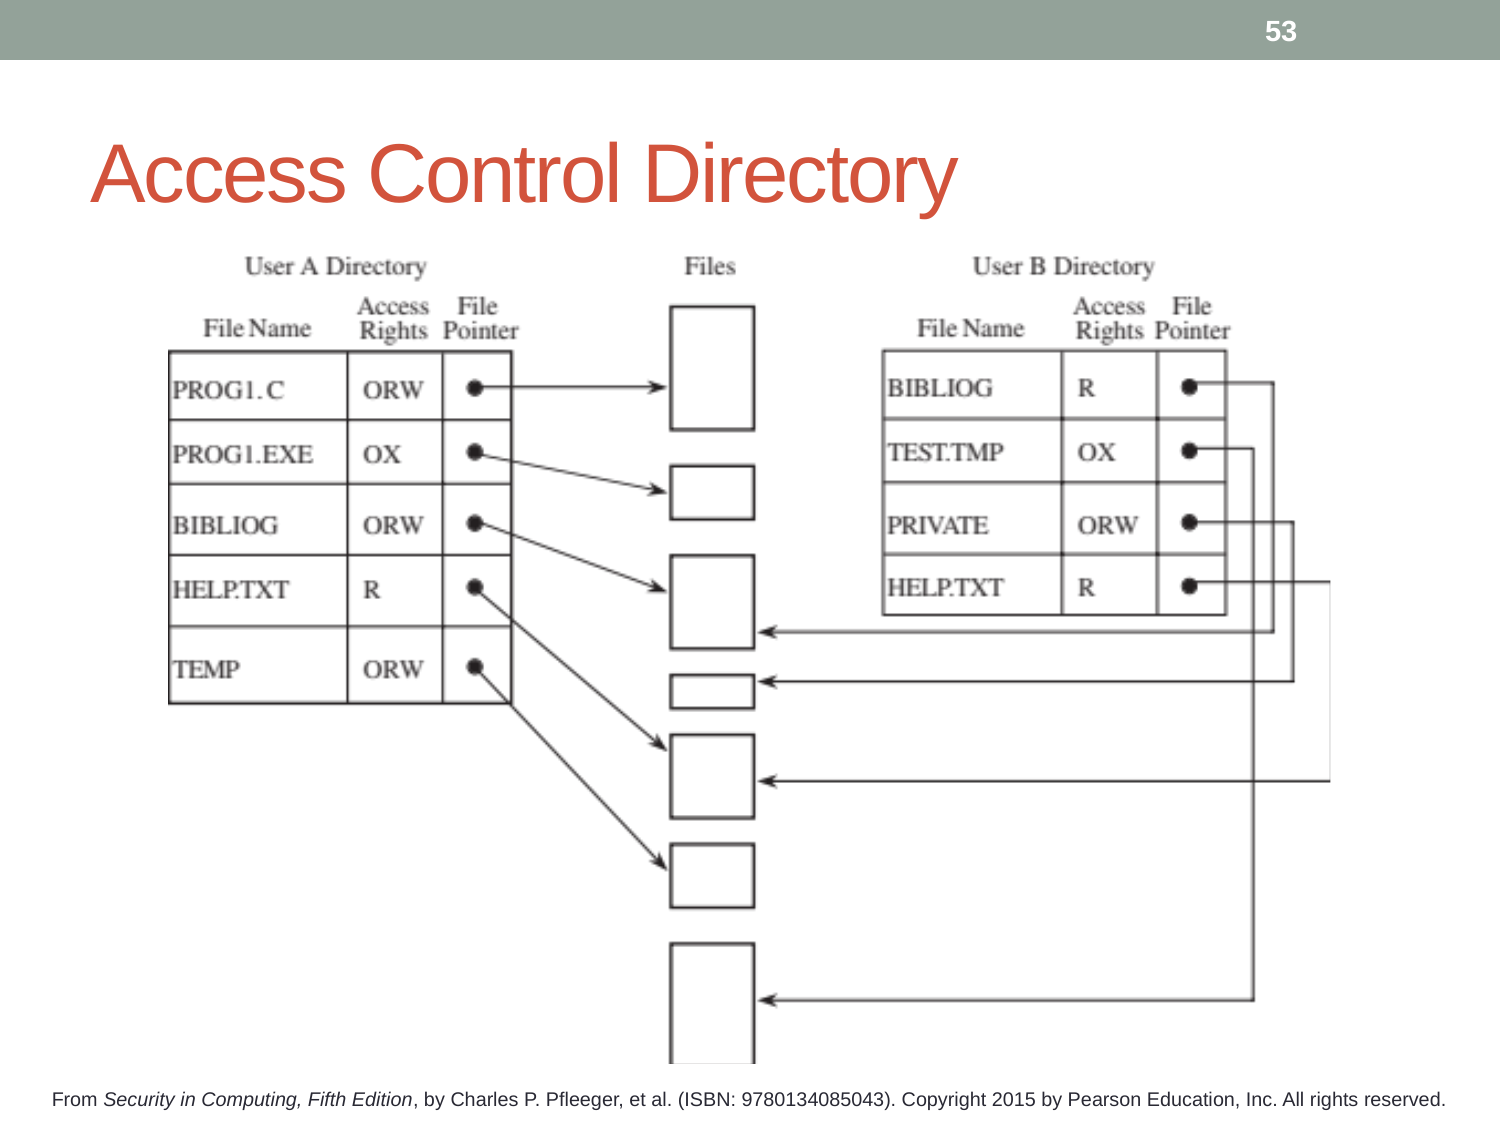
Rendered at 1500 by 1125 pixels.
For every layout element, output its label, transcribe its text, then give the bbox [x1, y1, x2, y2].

title Access Control Directory [75, 87, 1425, 250]
picture [167, 253, 1331, 1065]
footer From Security in Computing, Fifth Edition, by Charles P. Pfleeger, et al. (ISBN: 9780134085043). Copyright 2015 by Pearson Education, Inc. All rights reserved. [0, 1071, 1500, 1125]
slide_number 53 [1250, 3, 1425, 57]
